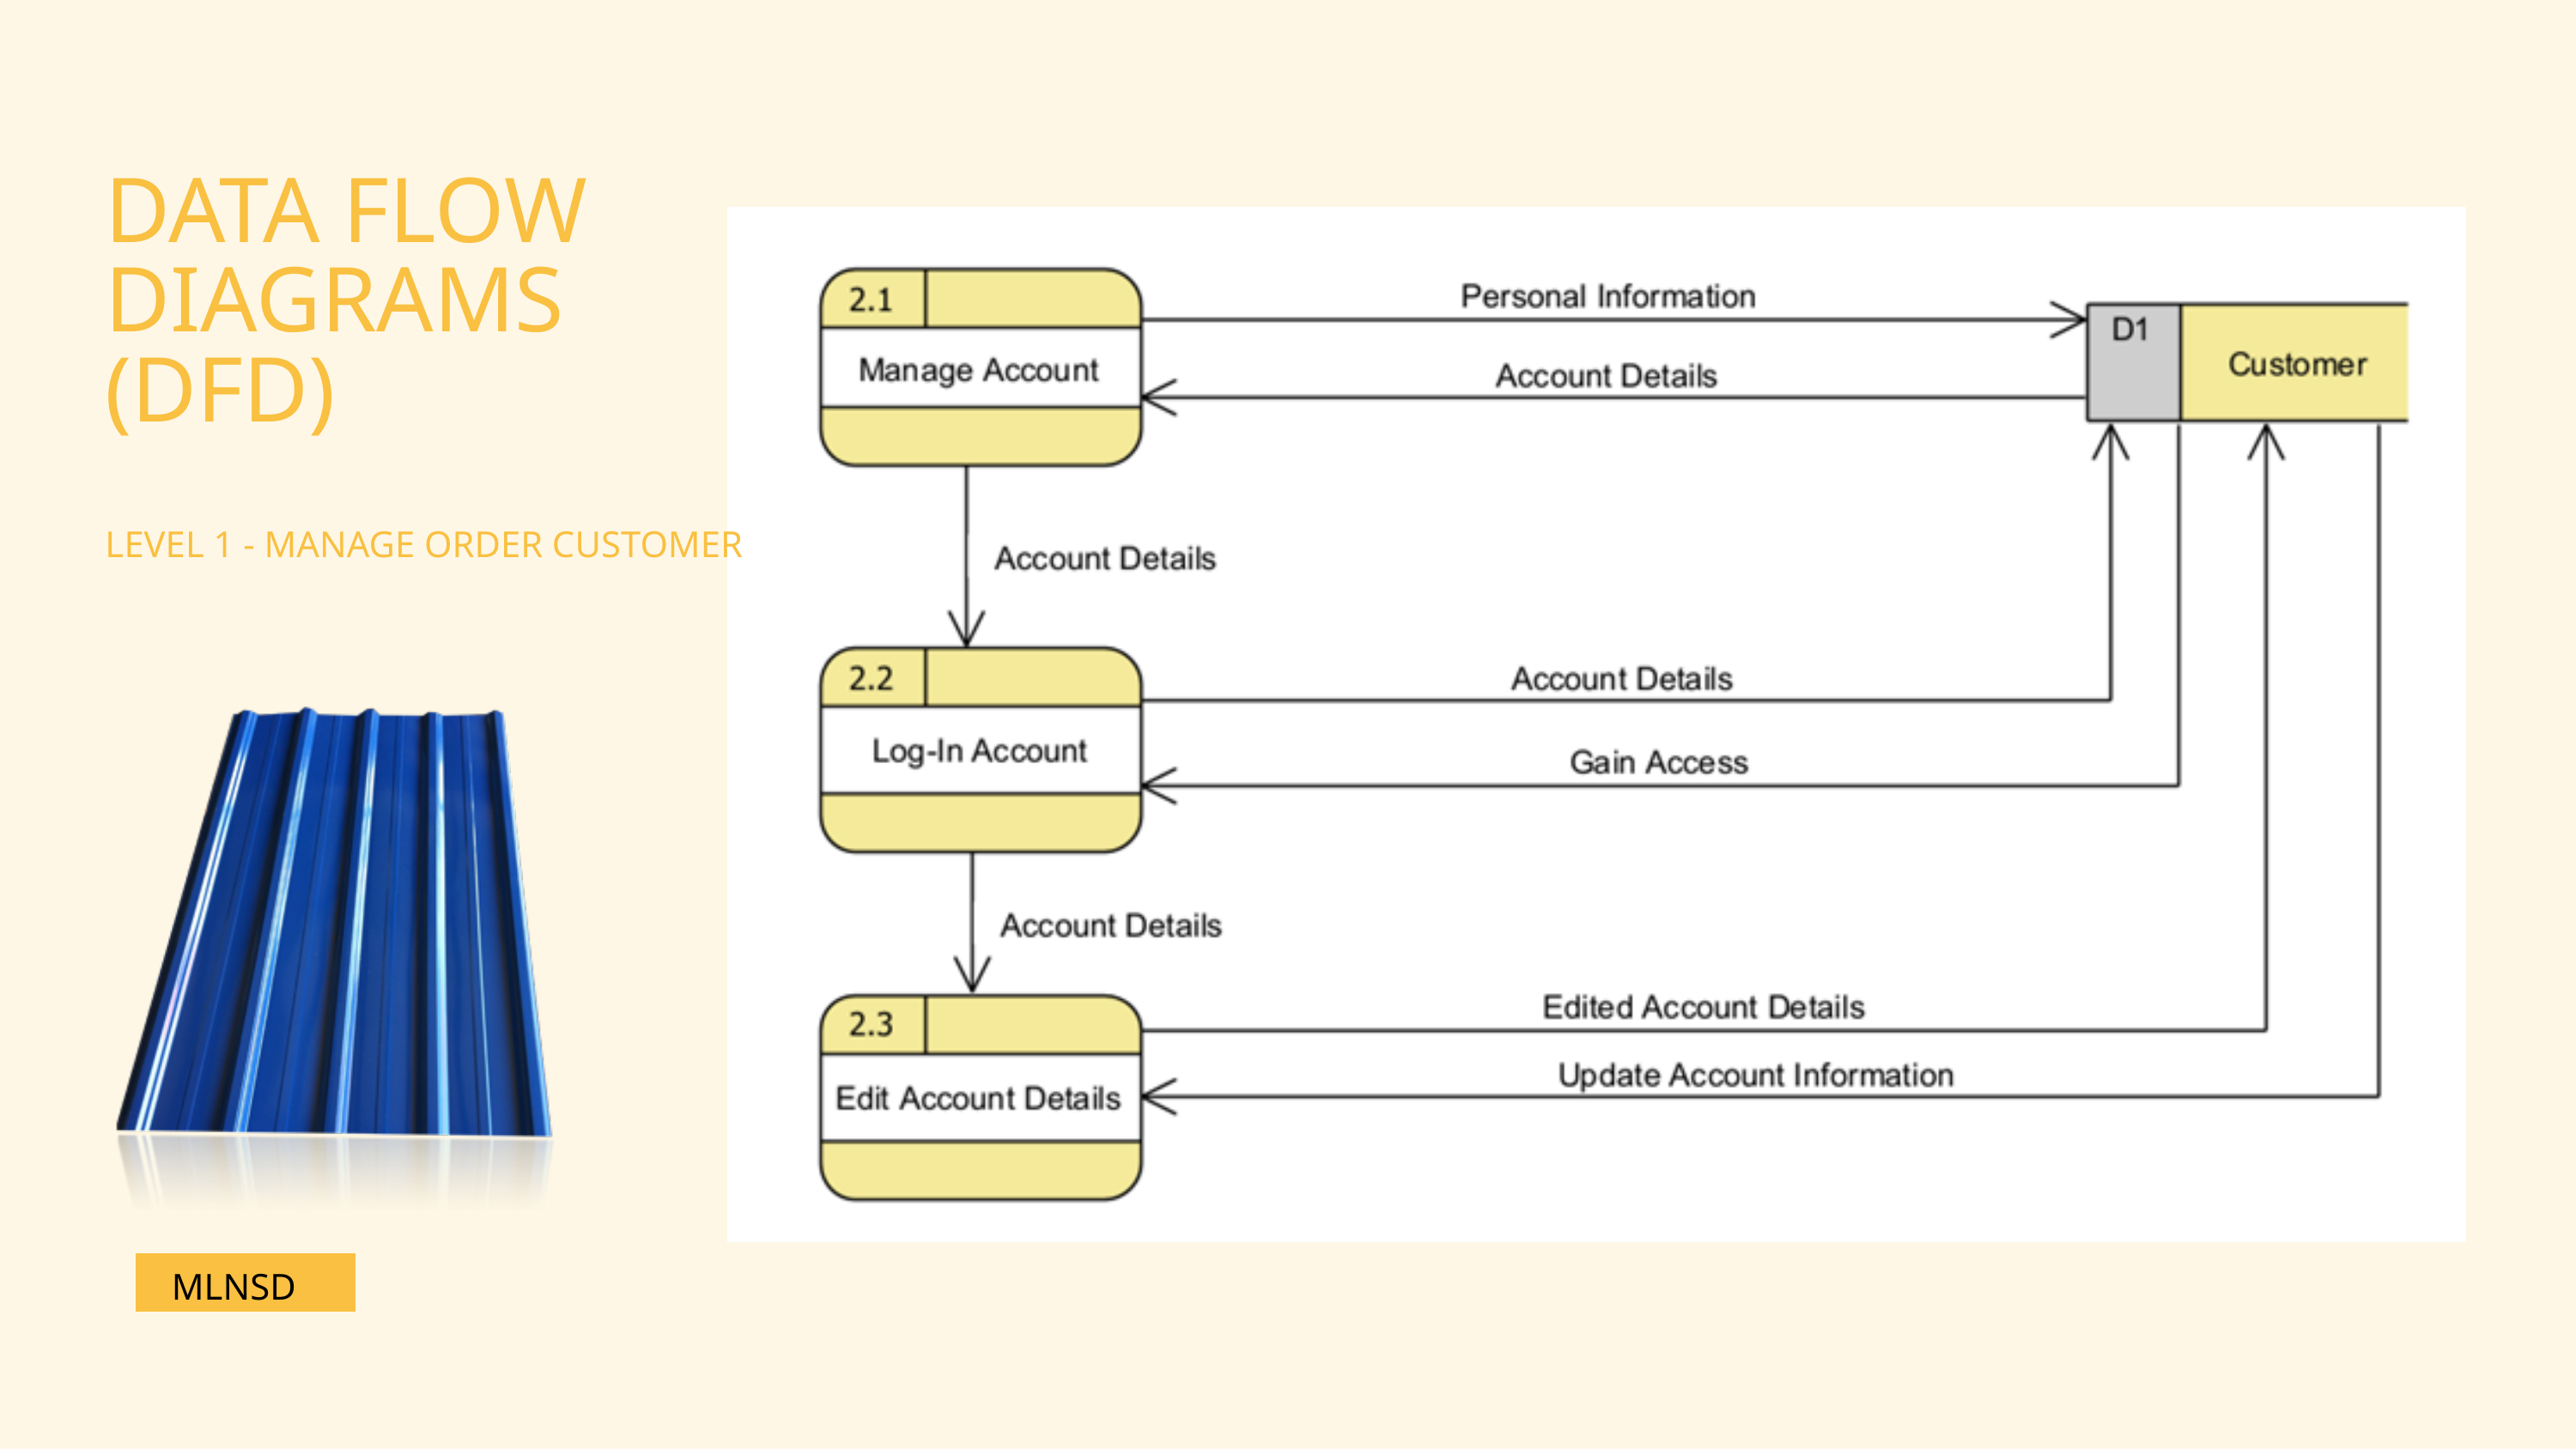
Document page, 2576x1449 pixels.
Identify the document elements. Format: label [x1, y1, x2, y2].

picture [726, 206, 2467, 1242]
text_box [0, 0, 2576, 1449]
picture [81, 694, 602, 1216]
text_box [135, 1252, 356, 1313]
